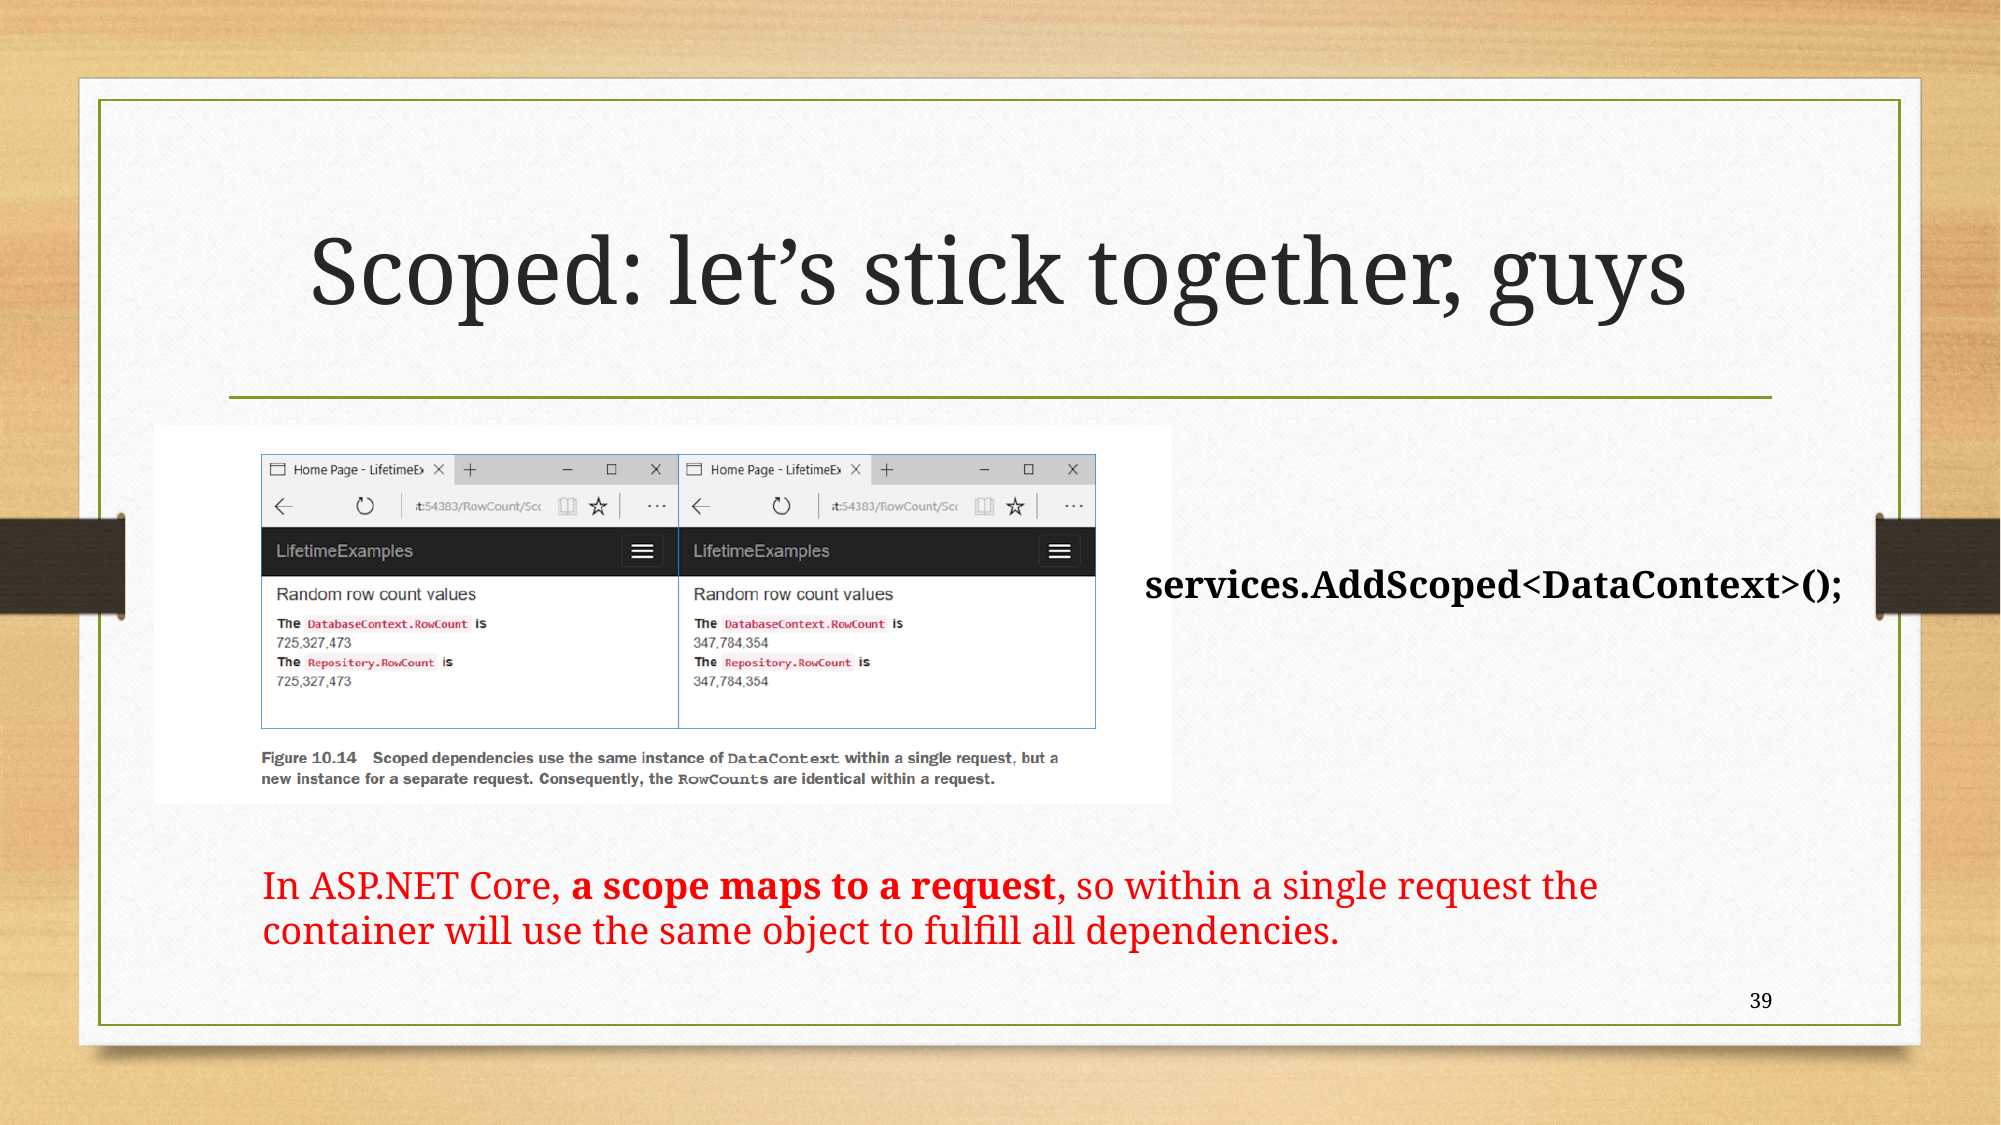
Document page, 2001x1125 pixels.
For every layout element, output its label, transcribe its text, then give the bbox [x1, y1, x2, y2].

title Scoped: let’s stick together, guys [212, 161, 1788, 375]
text_box services.AddScoped<DataContext>(); [1173, 554, 1858, 614]
slide_number 39 [1698, 979, 1788, 1025]
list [153, 425, 1173, 805]
picture [0, 0, 2001, 1125]
text_box In ASP.NET Core, a scope maps to a request, so within a single request the container will use the same object to fulfill all dependencies. [247, 854, 1788, 960]
